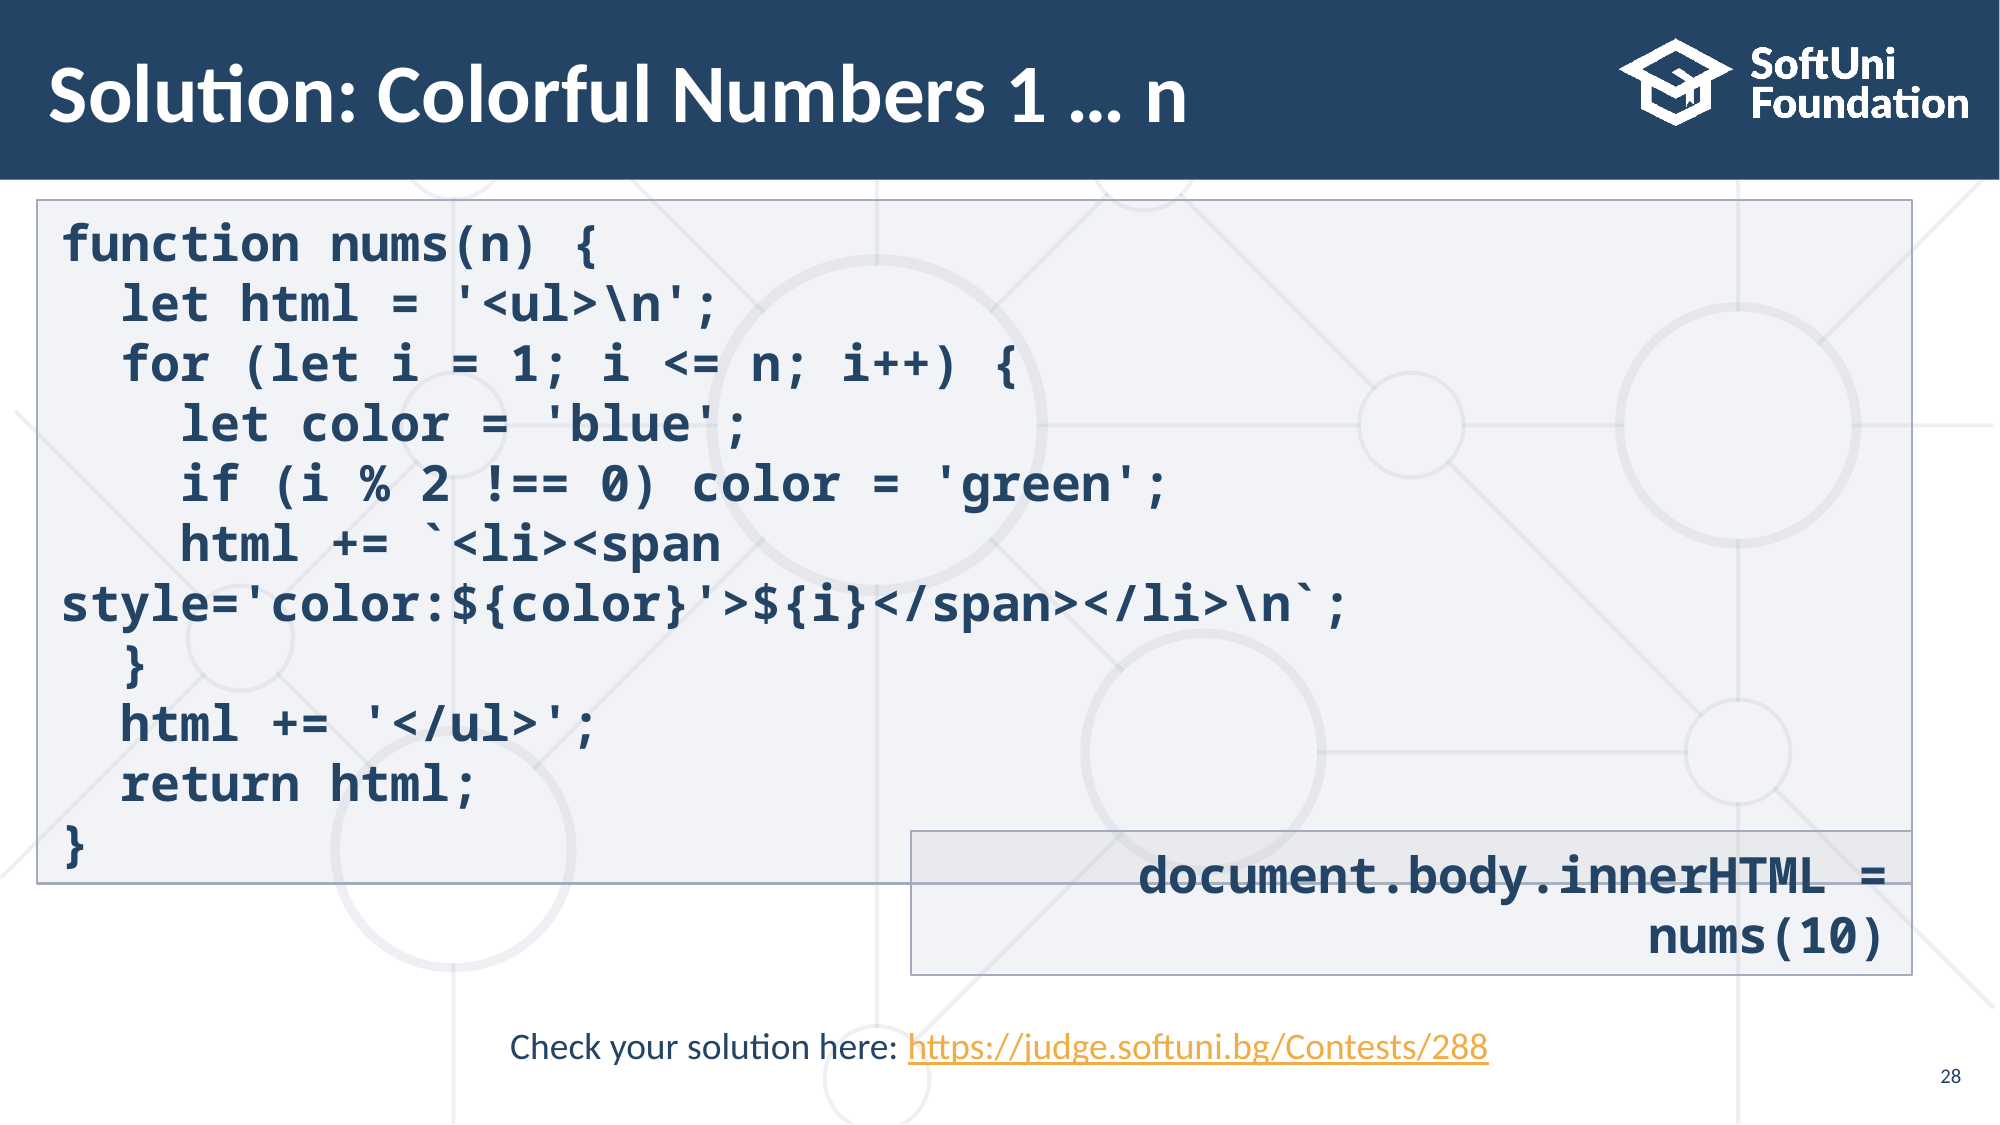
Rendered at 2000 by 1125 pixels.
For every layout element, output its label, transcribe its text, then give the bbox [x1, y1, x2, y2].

text_box function nums(n) { let html = '<ul>\n'; for (let i = 1; i <= n; i++) { let color = 'blue'; if (i % 2 !== 0) color = 'green'; html += `<li><span style='color:${color}'>${i}</span></li>\n`; } html += '</ul>'; return html; } [37, 199, 1913, 884]
title Solution: Colorful Numbers 1 … n [31, 16, 1591, 162]
slide_number 28 [1896, 1049, 1968, 1101]
text_box document.body.innerHTML = nums(10) [911, 831, 1913, 976]
picture [1618, 38, 1968, 126]
text_box Check your solution here: https://judge.softuni.bg/Contests/288 [133, 1014, 1866, 1075]
